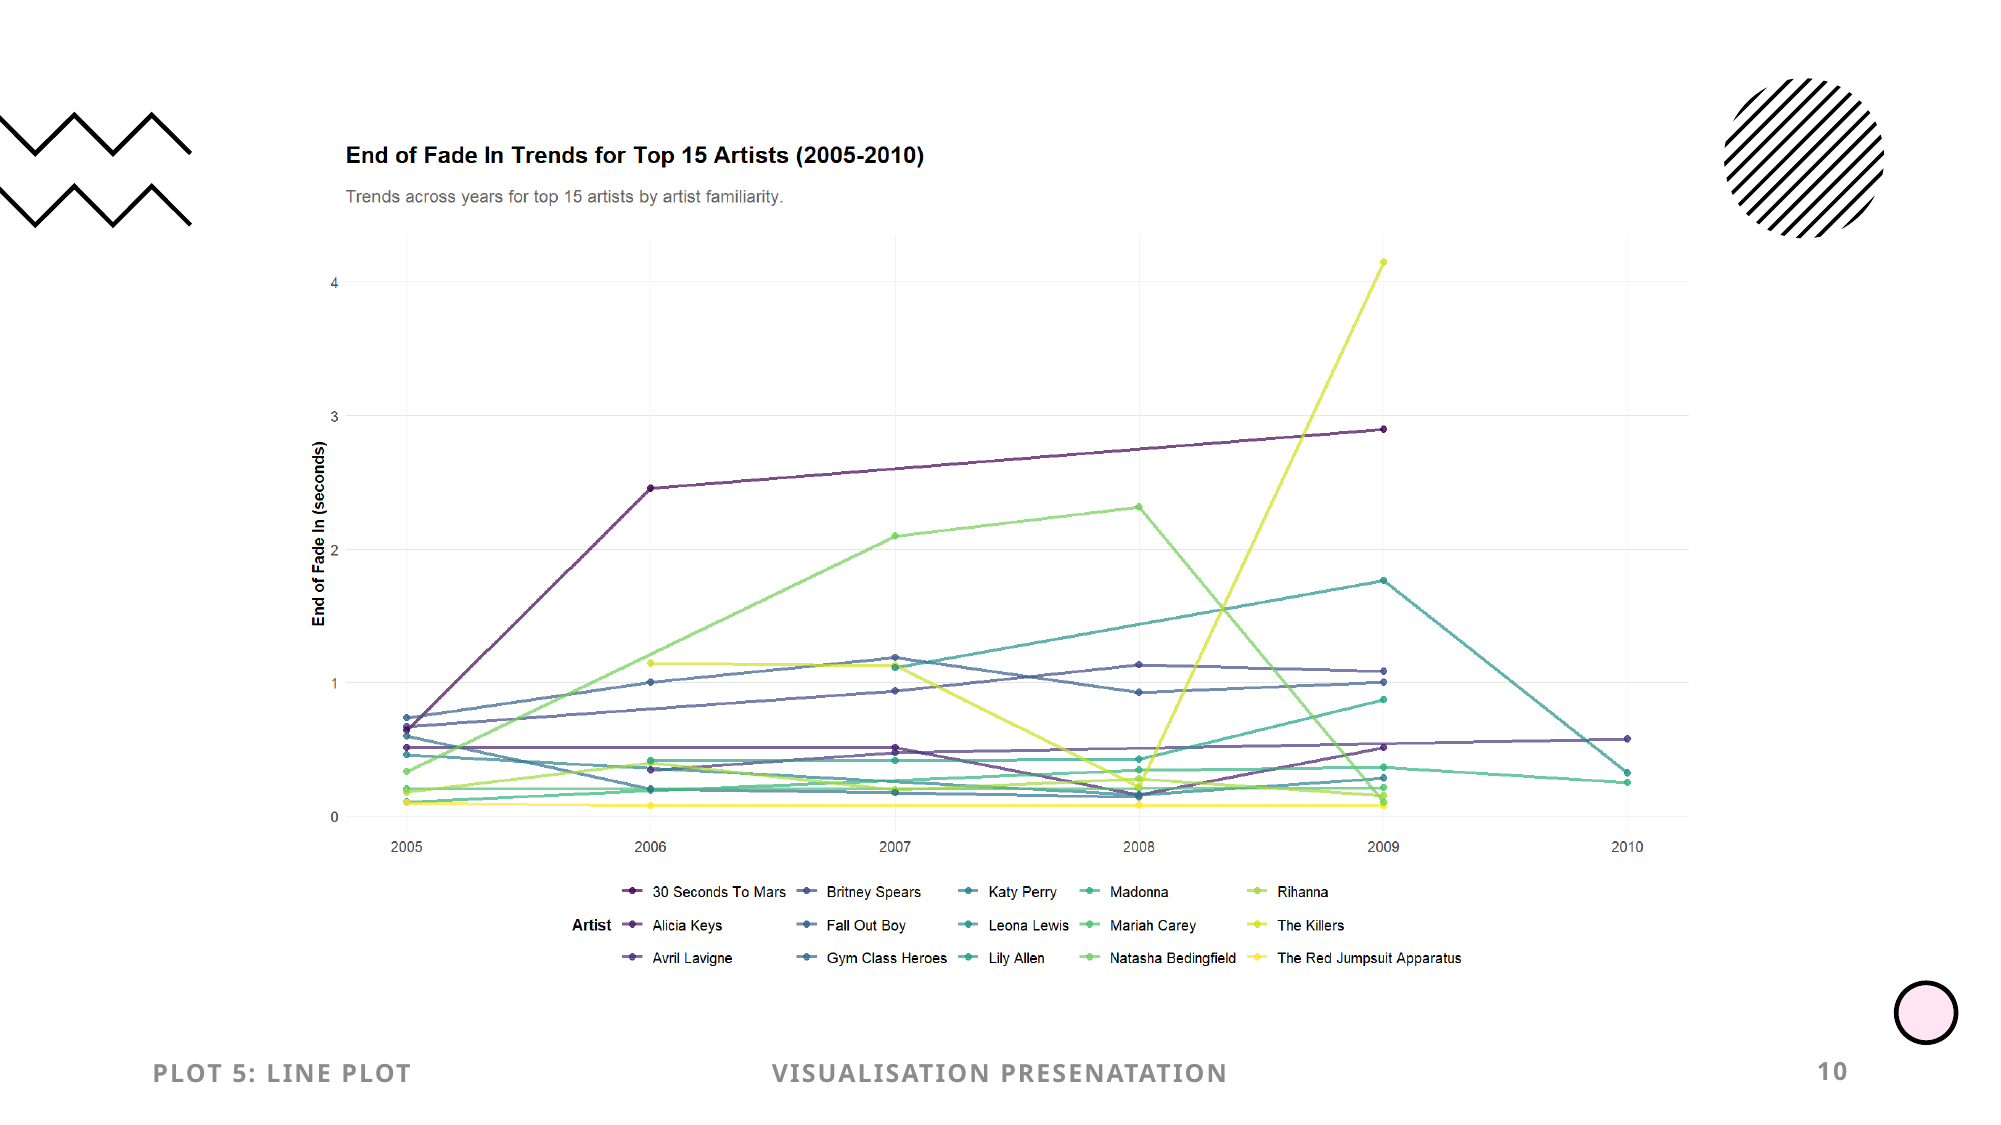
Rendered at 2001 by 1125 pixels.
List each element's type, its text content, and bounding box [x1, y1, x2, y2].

footer Visualisation PRESENATATION [662, 1042, 1338, 1103]
slide_number 10 [1412, 1042, 1863, 1103]
slide_number Plot 5: Line plot [137, 1042, 642, 1103]
picture [304, 141, 1696, 984]
